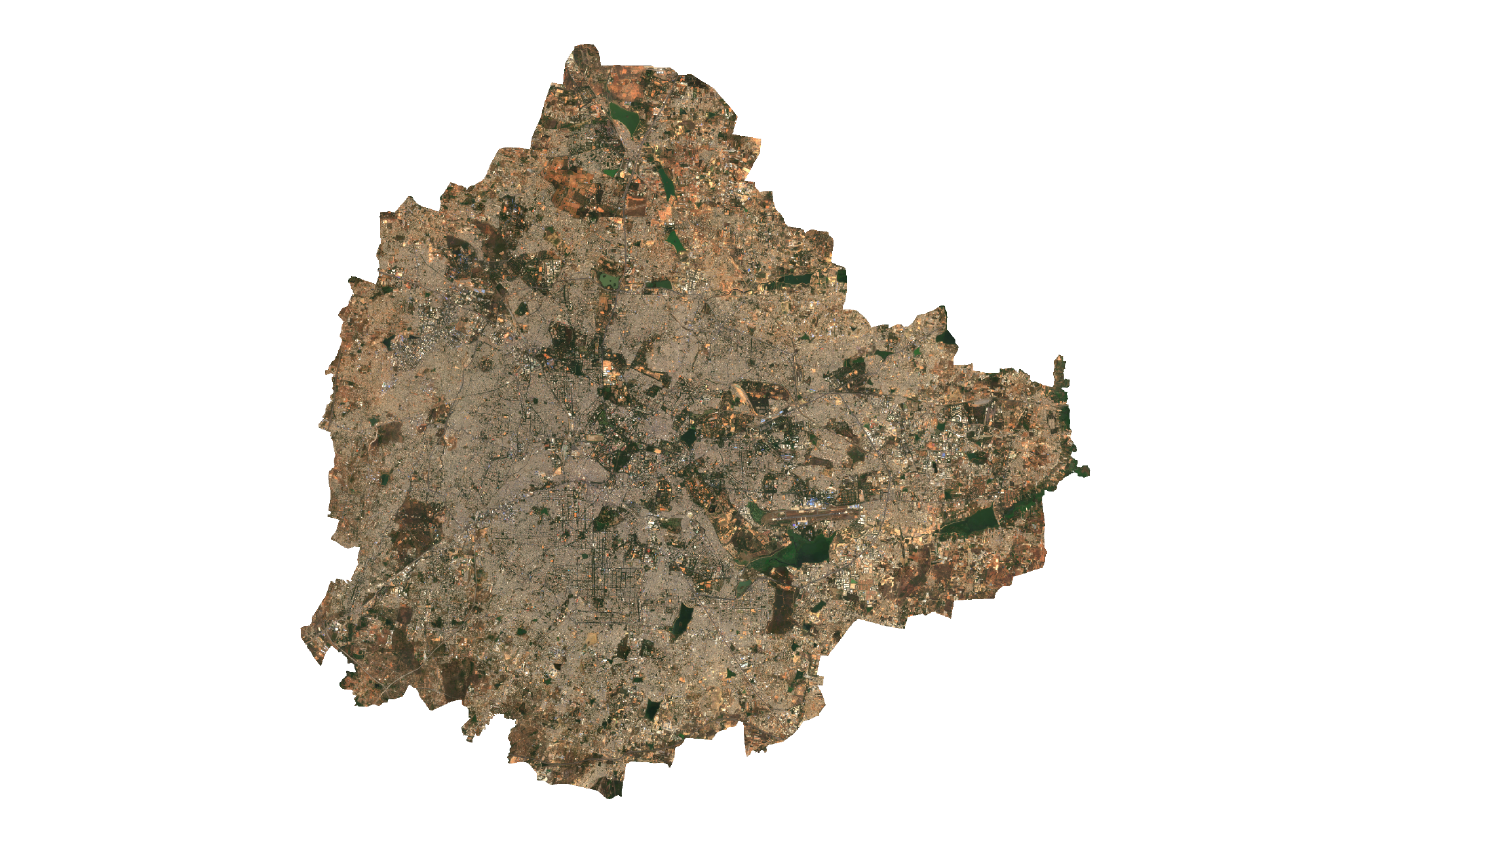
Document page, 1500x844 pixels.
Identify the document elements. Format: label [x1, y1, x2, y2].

picture [24, 24, 1366, 819]
